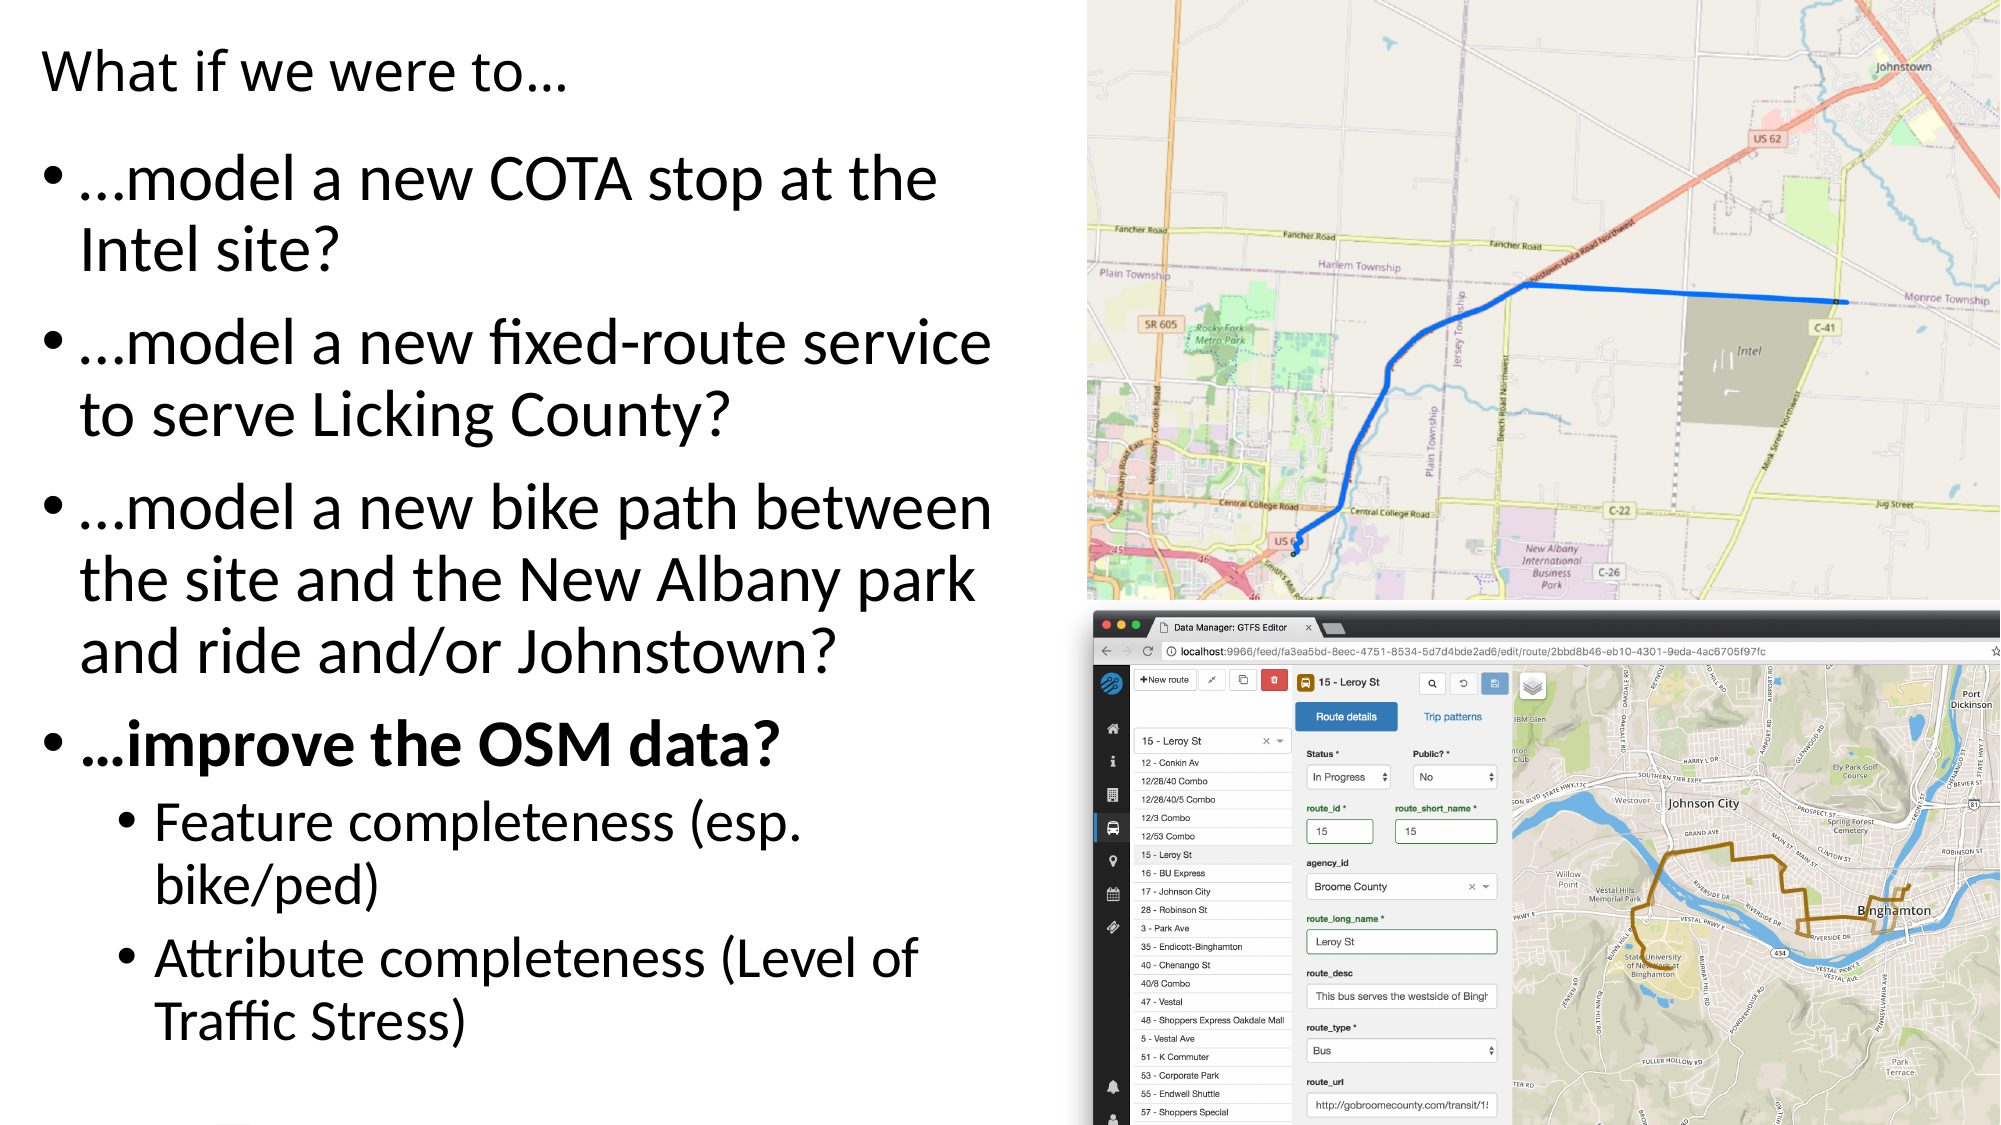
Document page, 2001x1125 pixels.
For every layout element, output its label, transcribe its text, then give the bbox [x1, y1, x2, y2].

title What if we were to… [26, 35, 1042, 112]
picture [268, 0, 2000, 1125]
list …model a new COTA stop at the Intel site? …model a new fixed-route service to serve Licking County? …model a new bike path between the site and the New Albany park and ride and/or Johnstown? …improve the OSM data? Feature completeness (esp. bike/ped) Attribute completeness (Level of Traffic Stress) [26, 134, 268, 1090]
